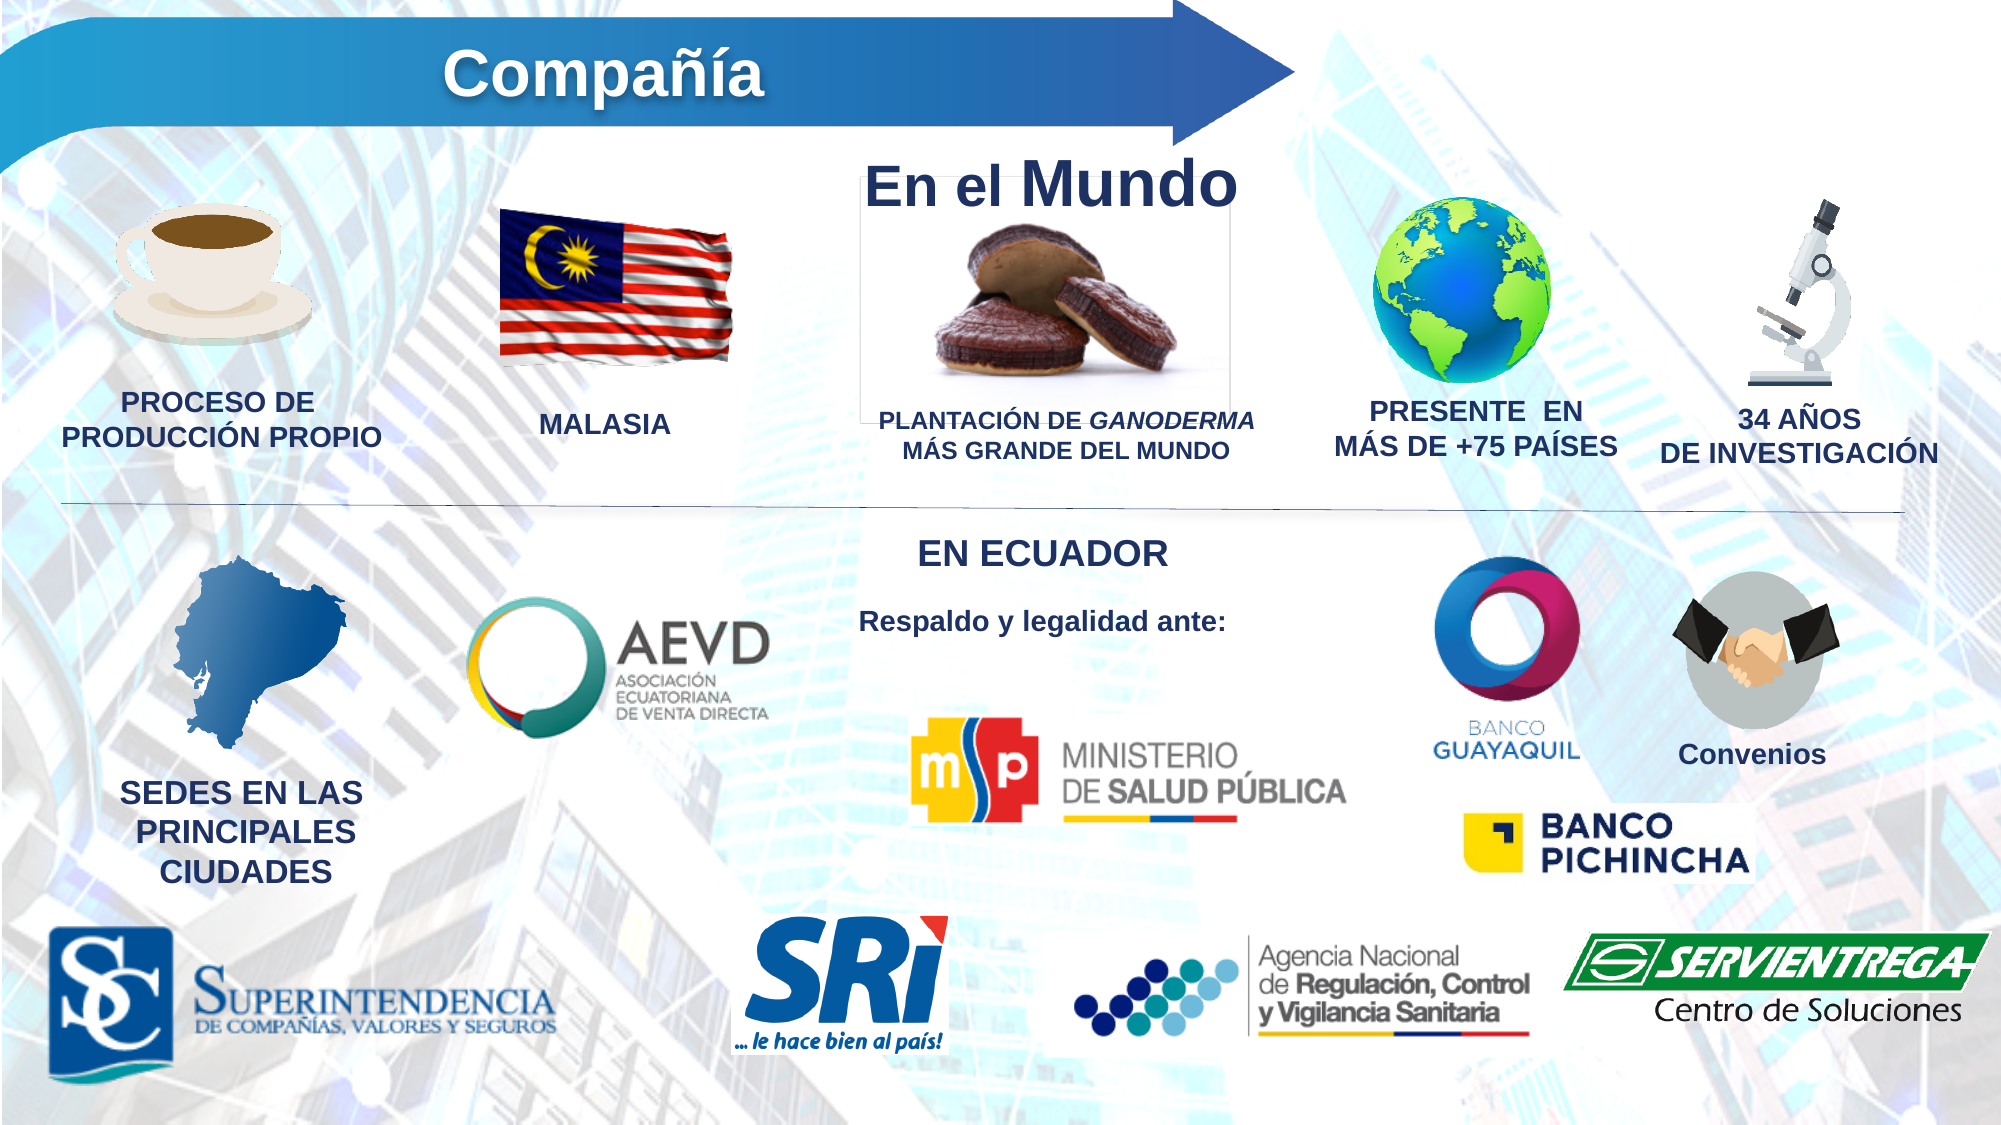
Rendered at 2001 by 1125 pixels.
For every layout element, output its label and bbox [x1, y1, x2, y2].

text_box [1651, 199, 1949, 479]
text_box [52, 203, 392, 462]
text_box [61, 503, 1905, 513]
text_box [1651, 571, 1854, 799]
text_box [1325, 197, 1628, 471]
picture [0, 0, 2000, 1125]
